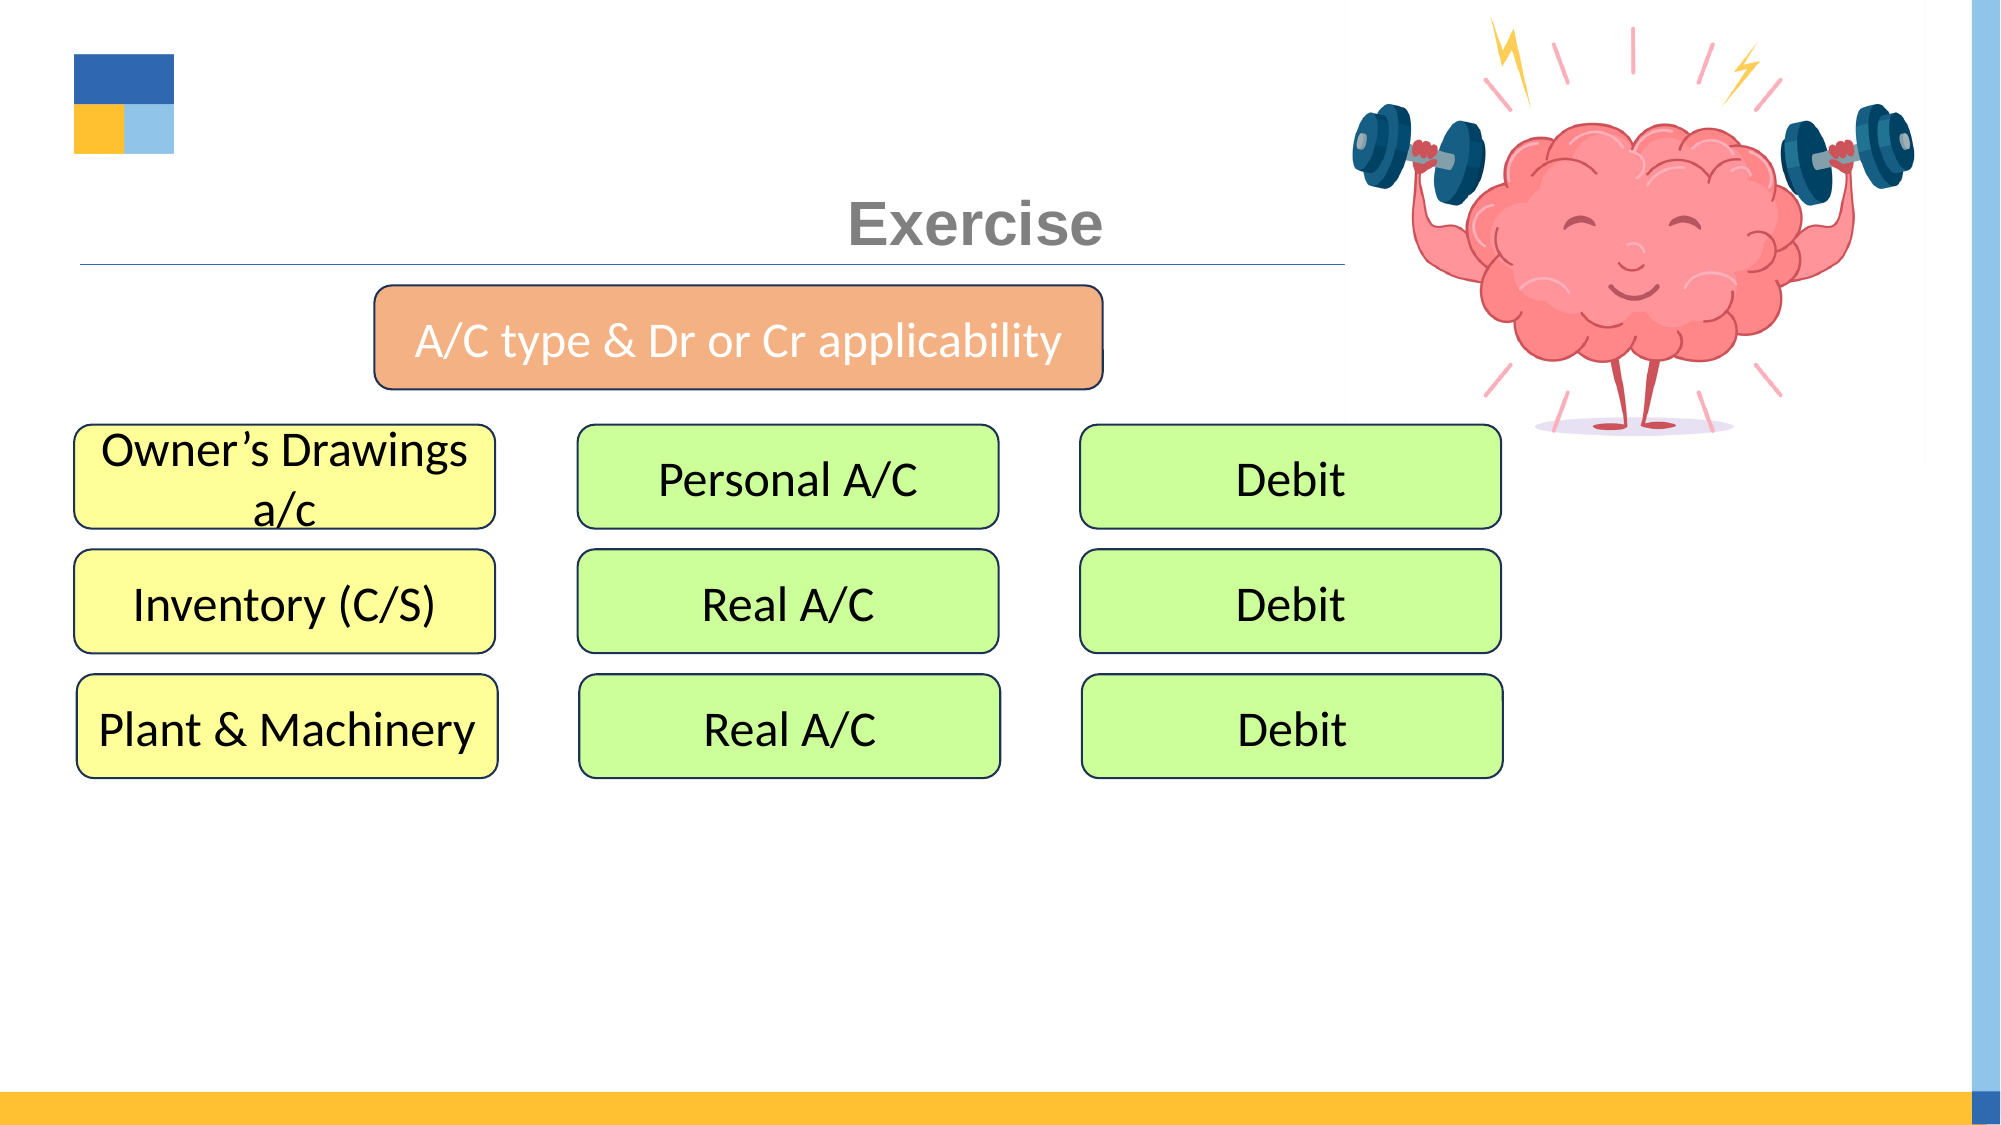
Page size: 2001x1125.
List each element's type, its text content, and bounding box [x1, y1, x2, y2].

text_box Debit [1080, 673, 1504, 780]
text_box Real A/C [576, 548, 1000, 655]
text_box Debit [1079, 548, 1503, 655]
text_box Personal A/C [576, 423, 1000, 530]
text_box Owner’s Drawings a/c [73, 423, 497, 530]
picture [1344, 0, 1926, 463]
picture [74, 54, 174, 154]
text_box Debit [1079, 423, 1503, 530]
text_box Inventory (C/S) [73, 548, 497, 655]
text_box A/C type & Dr or Cr applicability [373, 284, 1104, 391]
text_box Plant & Machinery [75, 673, 499, 780]
text_box Real A/C [578, 673, 1002, 780]
title Exercise [74, 183, 1344, 259]
